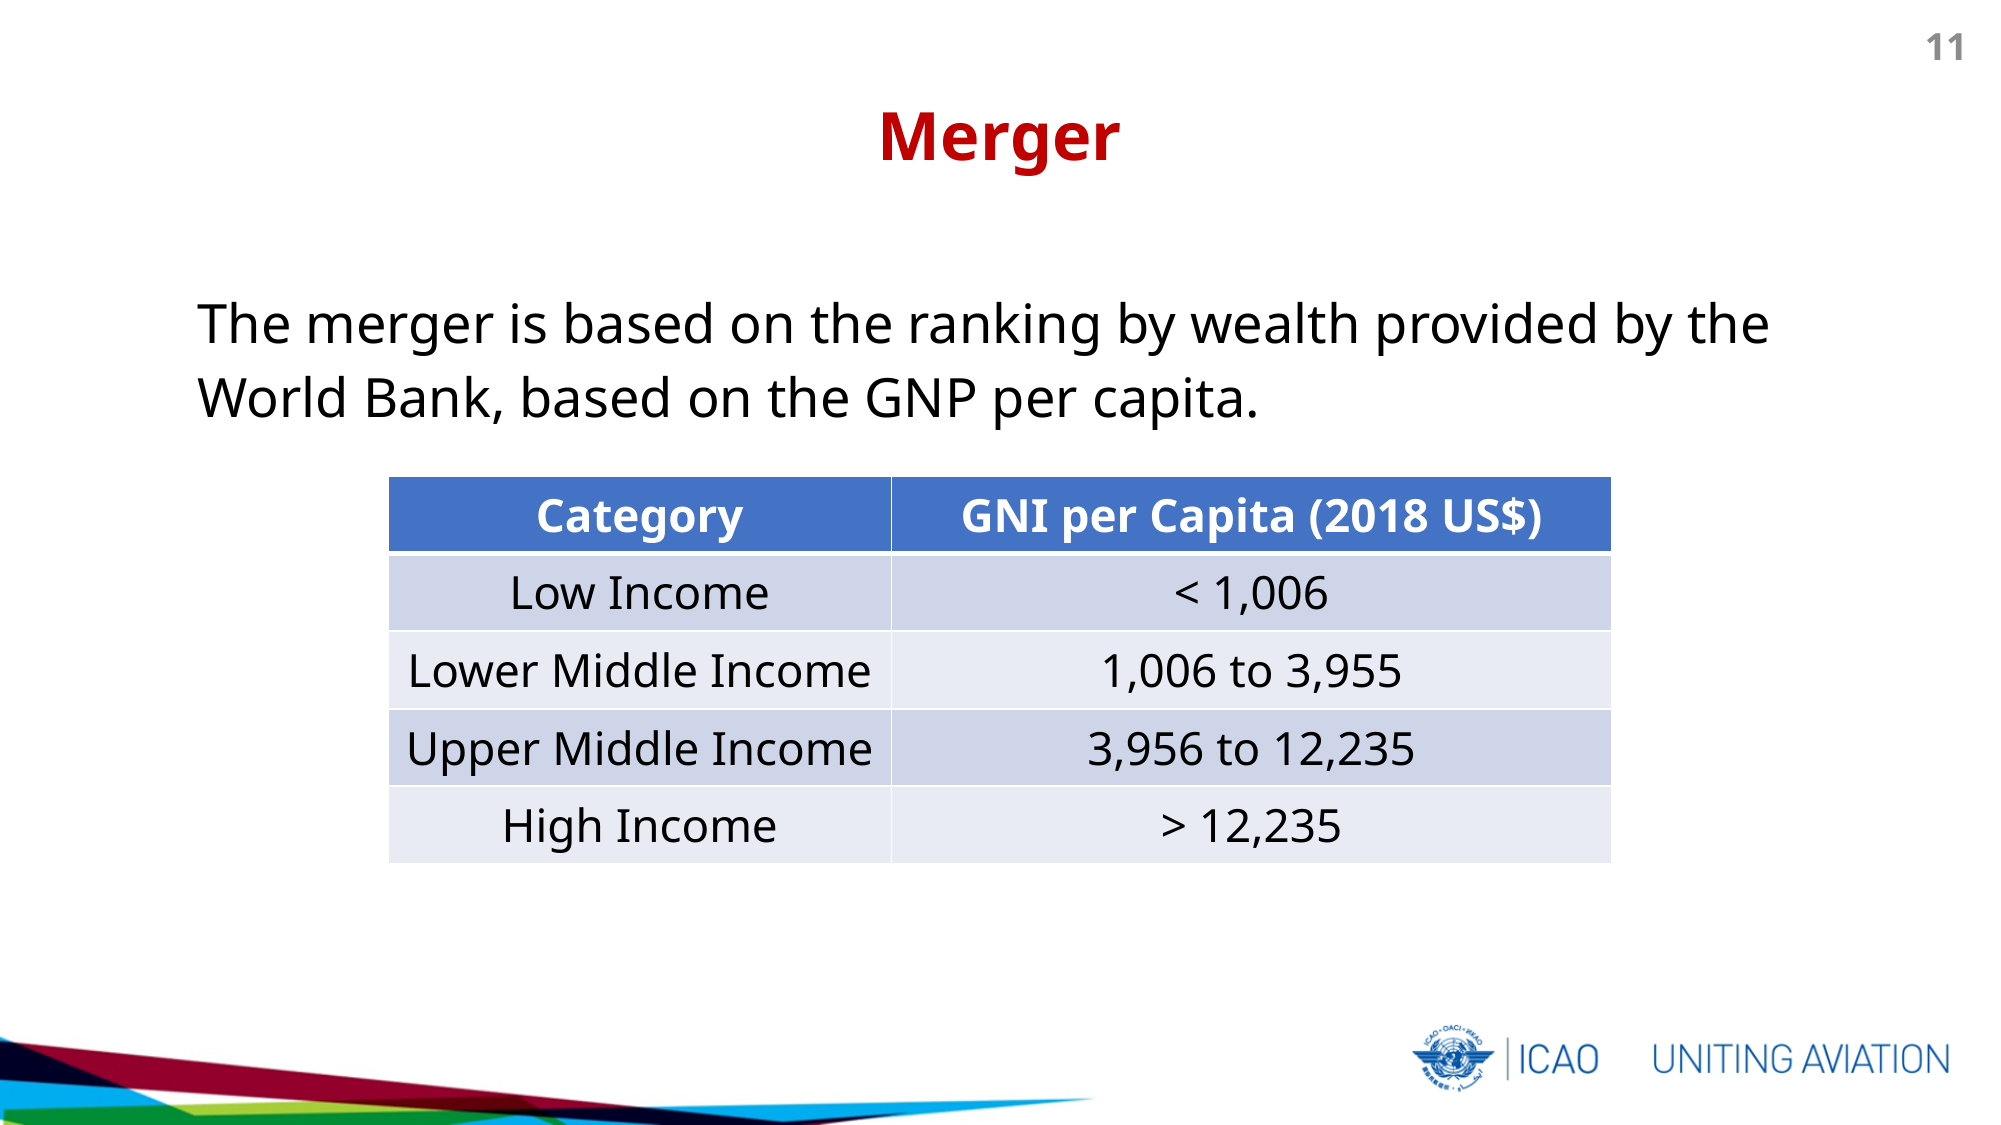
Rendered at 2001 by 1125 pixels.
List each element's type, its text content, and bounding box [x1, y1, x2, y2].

picture [0, 0, 2001, 1125]
table_header GNI per Capita (2018 US$) [892, 477, 1611, 551]
table_cell Upper Middle Income [389, 710, 891, 785]
table_cell 3,956 to 12,235 [892, 710, 1611, 785]
table_cell Low Income [389, 556, 891, 630]
table_cell High Income [389, 787, 891, 863]
table_cell Lower Middle Income [389, 632, 891, 708]
table_cell > 12,235 [892, 787, 1611, 863]
table_cell < 1,006 [892, 556, 1611, 630]
list The merger is based on the ranking by wealth provided by the World Bank, based on the GNP per capita. [137, 272, 1863, 987]
table_cell 1,006 to 3,955 [892, 632, 1611, 708]
slide_number 11 [1532, 18, 1983, 79]
title Merger [0, 30, 2000, 248]
table_header Category [389, 477, 891, 551]
